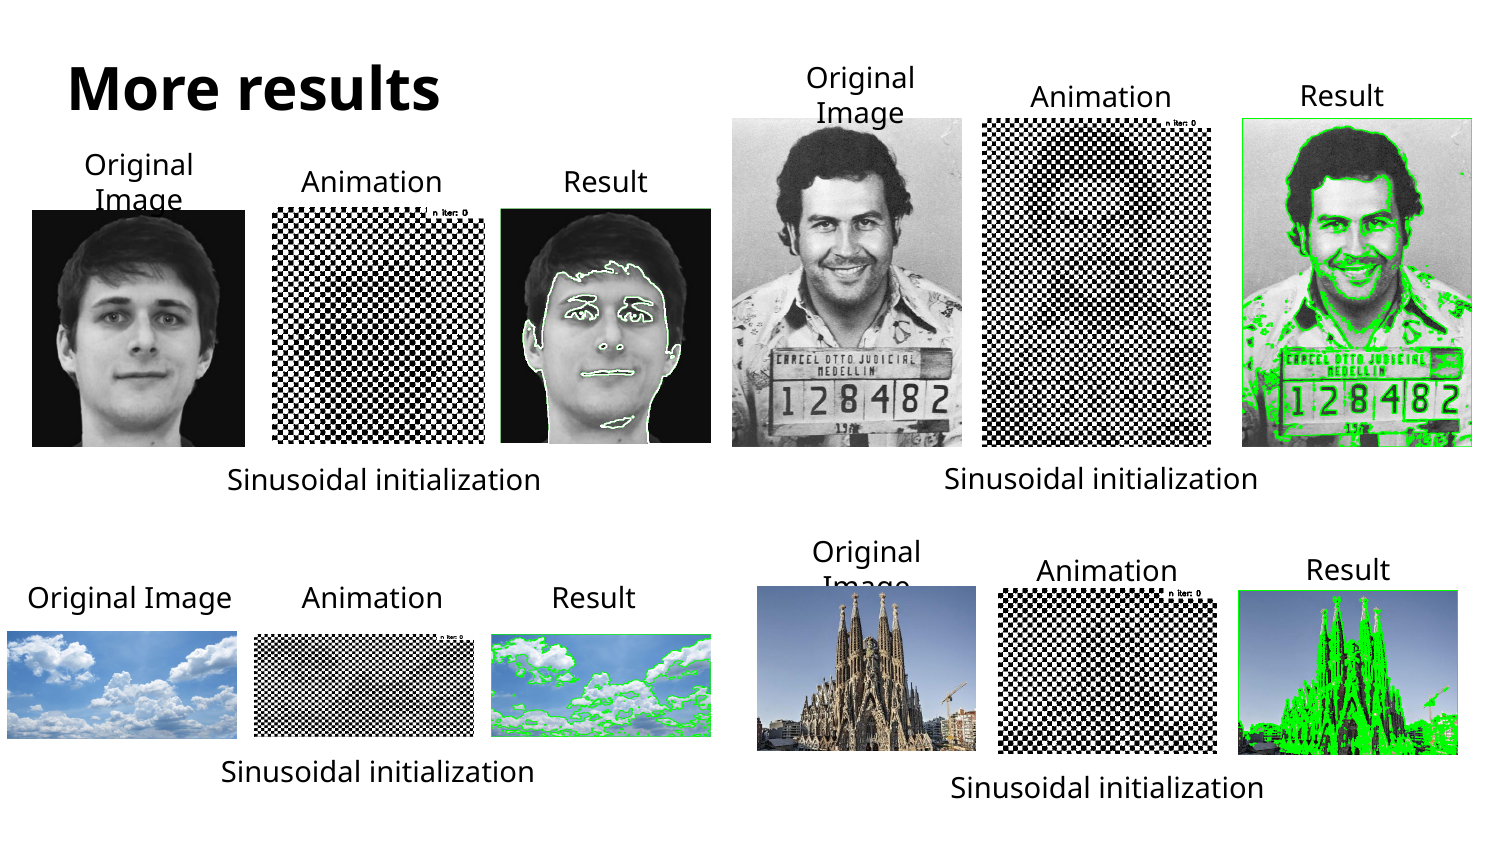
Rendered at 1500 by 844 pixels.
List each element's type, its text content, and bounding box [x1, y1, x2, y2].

picture [254, 633, 474, 737]
text_box Animation [272, 559, 473, 633]
picture [997, 588, 1217, 754]
text_box Sinusoidal initialization [131, 446, 638, 484]
picture [32, 210, 246, 447]
text_box Result [493, 559, 694, 632]
picture [1242, 118, 1472, 447]
text_box Result [499, 144, 712, 207]
picture [271, 207, 485, 444]
text_box Sinusoidal initialization [125, 738, 632, 776]
title More results [51, 35, 521, 138]
picture [757, 586, 977, 751]
text_box Original Image [33, 145, 245, 209]
picture [1238, 590, 1458, 755]
text_box Original Image [757, 531, 976, 585]
picture [7, 631, 237, 739]
text_box Animation [266, 145, 479, 212]
picture [732, 118, 962, 447]
text_box Original Image [7, 559, 252, 634]
text_box Result [1232, 57, 1452, 132]
text_box Animation [997, 532, 1217, 588]
text_box Original Image [751, 57, 970, 132]
picture [491, 633, 711, 737]
text_box Sinusoidal initialization [751, 445, 1452, 484]
picture [498, 207, 712, 444]
text_box Animation [991, 58, 1211, 117]
text_box Result [1238, 531, 1458, 589]
picture [981, 118, 1212, 447]
text_box Sinusoidal initialization [757, 754, 1458, 793]
